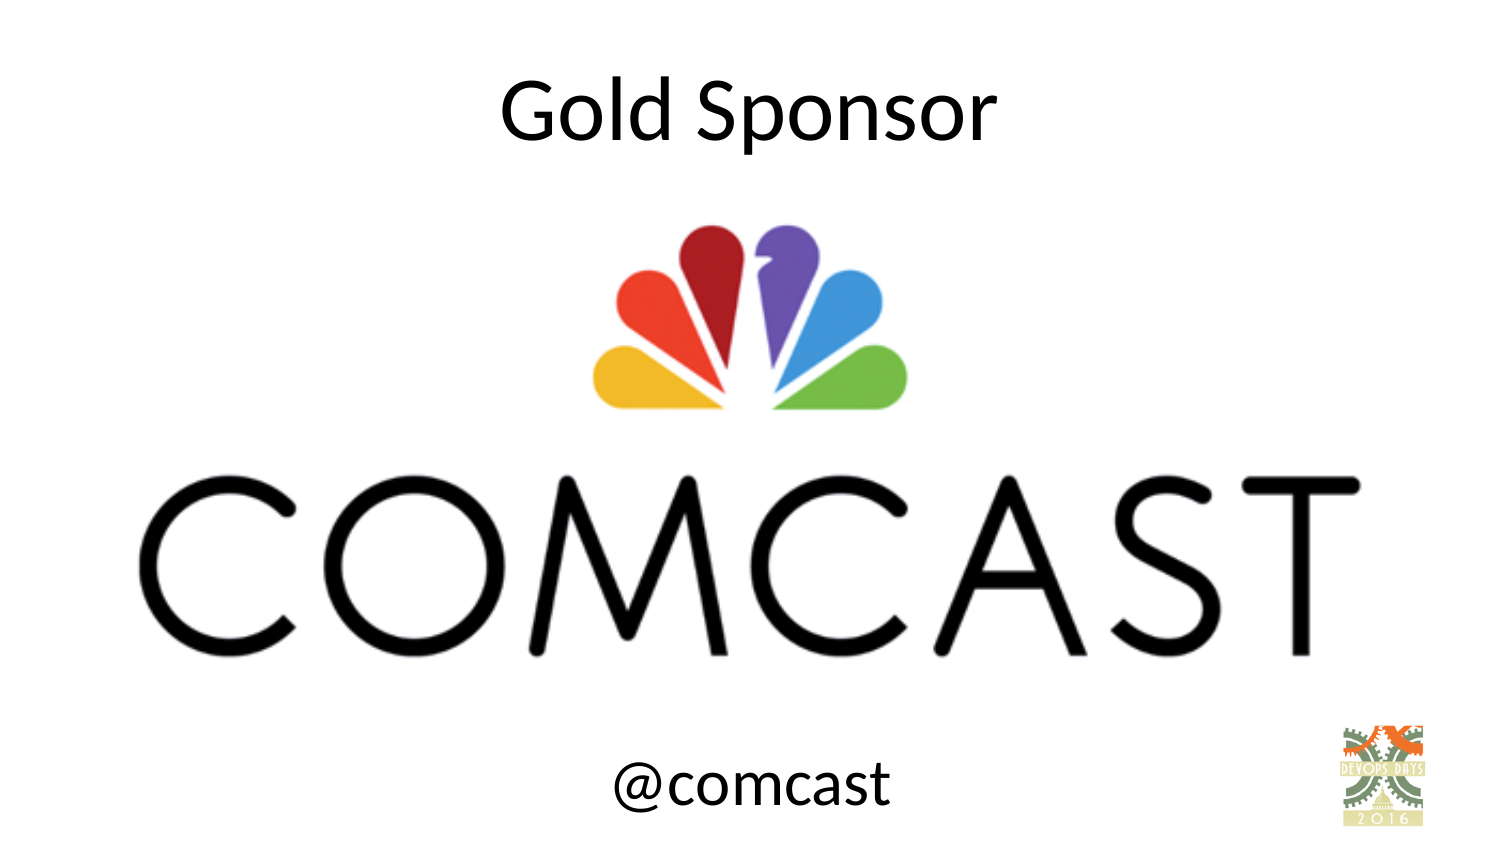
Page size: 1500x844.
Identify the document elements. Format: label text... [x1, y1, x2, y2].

picture [1336, 716, 1430, 837]
picture [136, 191, 1364, 664]
title Gold Sponsor [75, 33, 1425, 175]
text_box @comcast [494, 731, 1006, 827]
